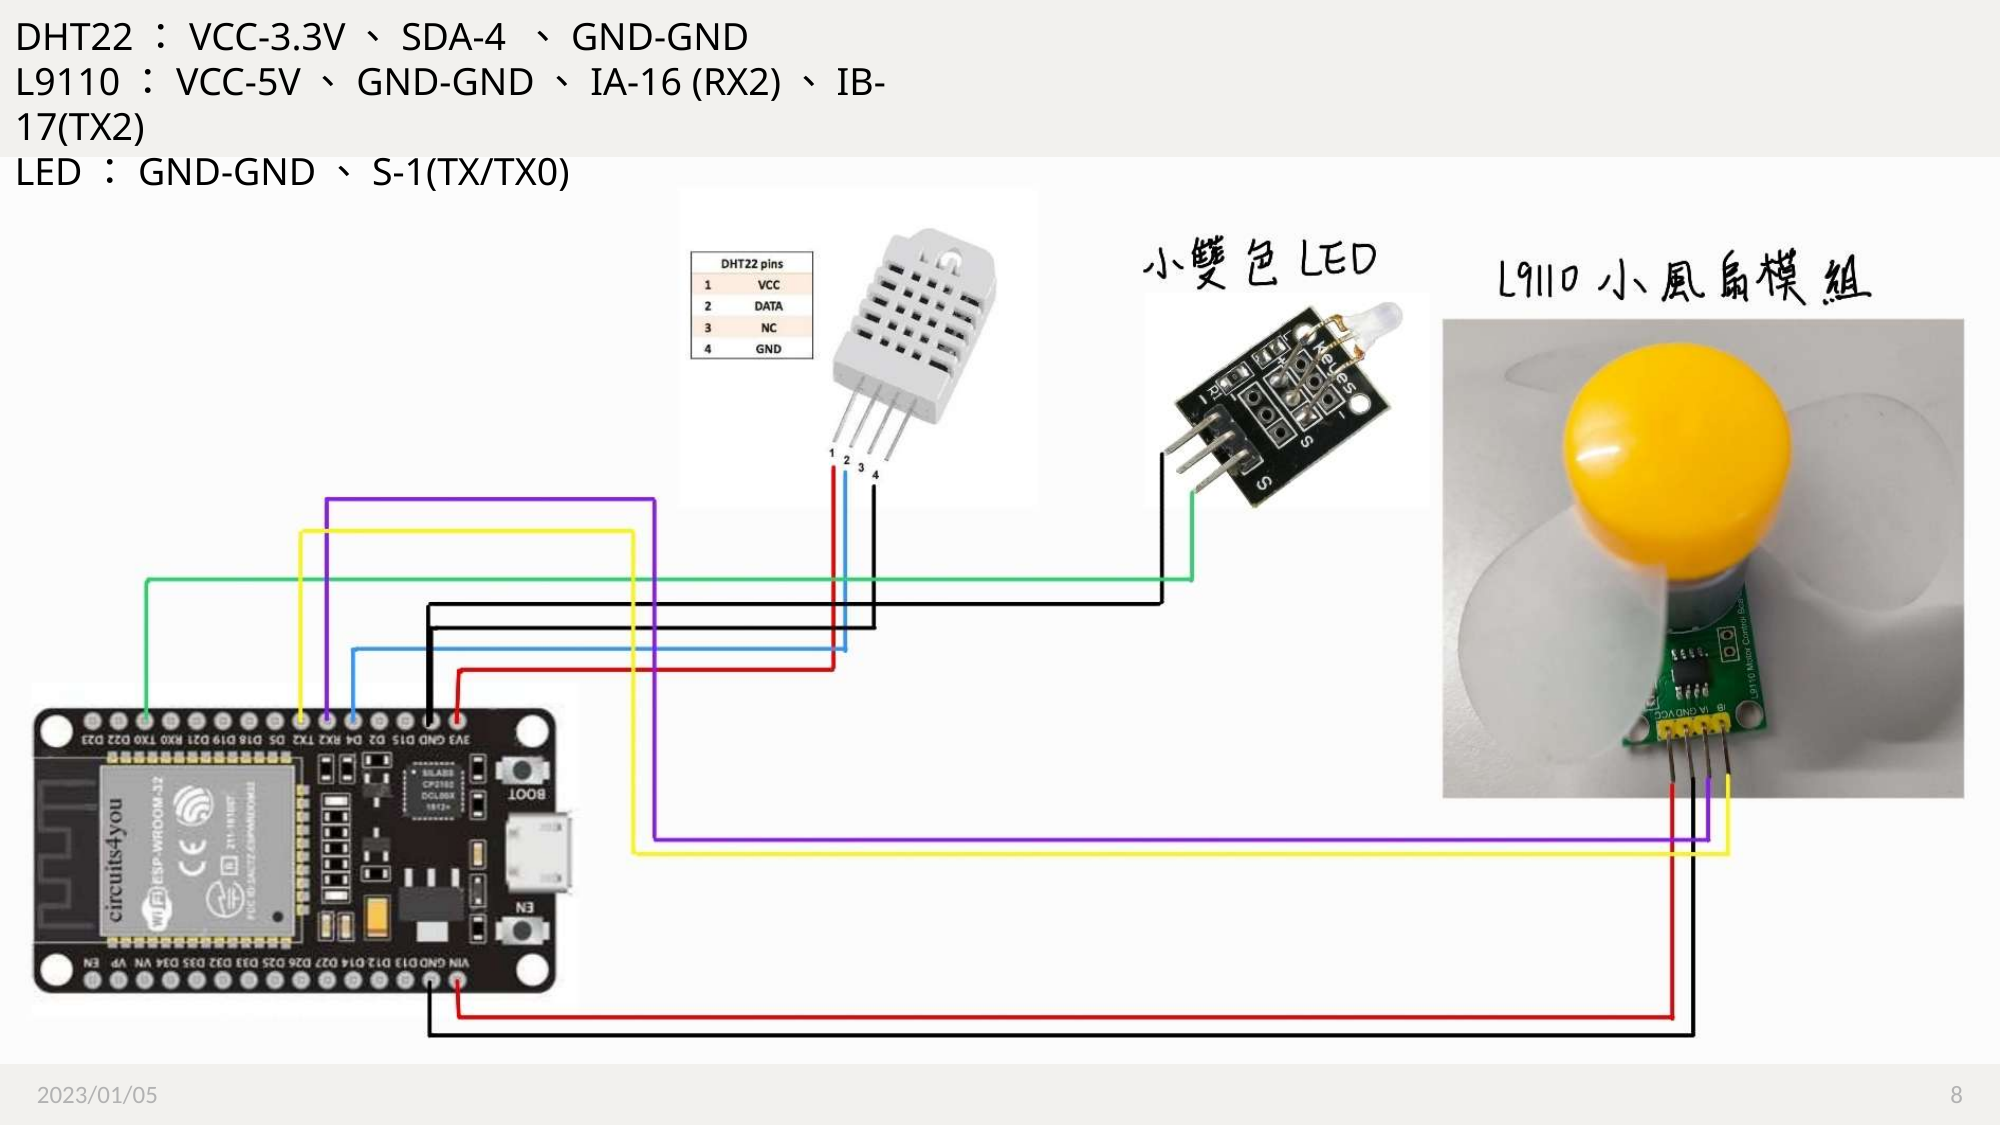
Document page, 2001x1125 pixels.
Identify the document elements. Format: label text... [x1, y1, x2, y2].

picture [0, 157, 2000, 1064]
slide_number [21, 1064, 472, 1124]
text_box DHT22：VCC-3.3V、SDA-4 、GND-GND L9110：VCC-5V、GND-GND、IA-16 (RX2)、IB-17(TX2) LED：GND-GND、S-1(TX/TX0) [0, 5, 998, 157]
slide_number 8 [1897, 1064, 1979, 1124]
